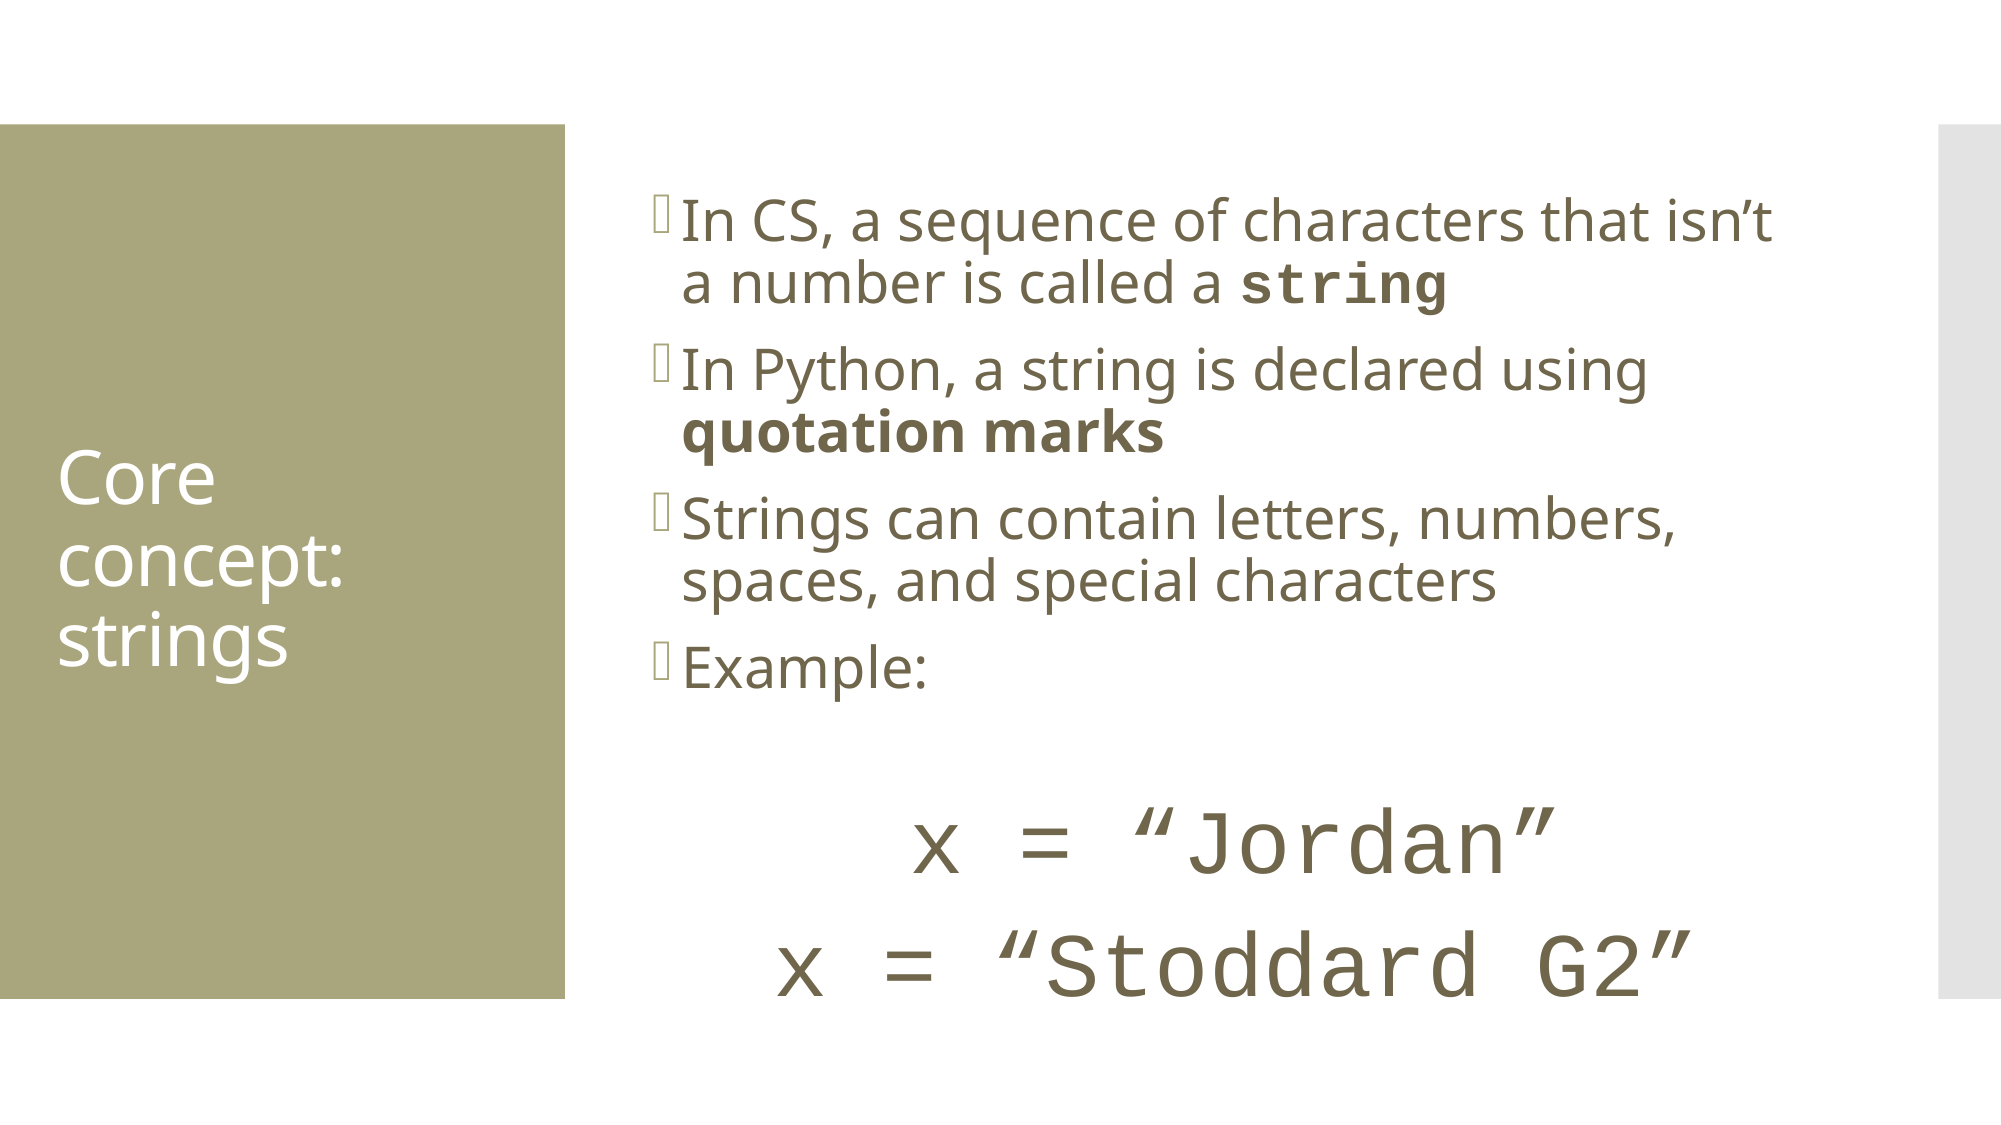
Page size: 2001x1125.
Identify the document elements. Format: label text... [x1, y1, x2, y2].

title Core concept: strings [41, 184, 525, 940]
list In CS, a sequence of characters that isn’t a number is called a string In Python, a string is declared using quotation marks Strings can contain letters, numbers, spaces, and special characters Example: x = “Jordan” x = “Stoddard G2” [636, 184, 1837, 1025]
